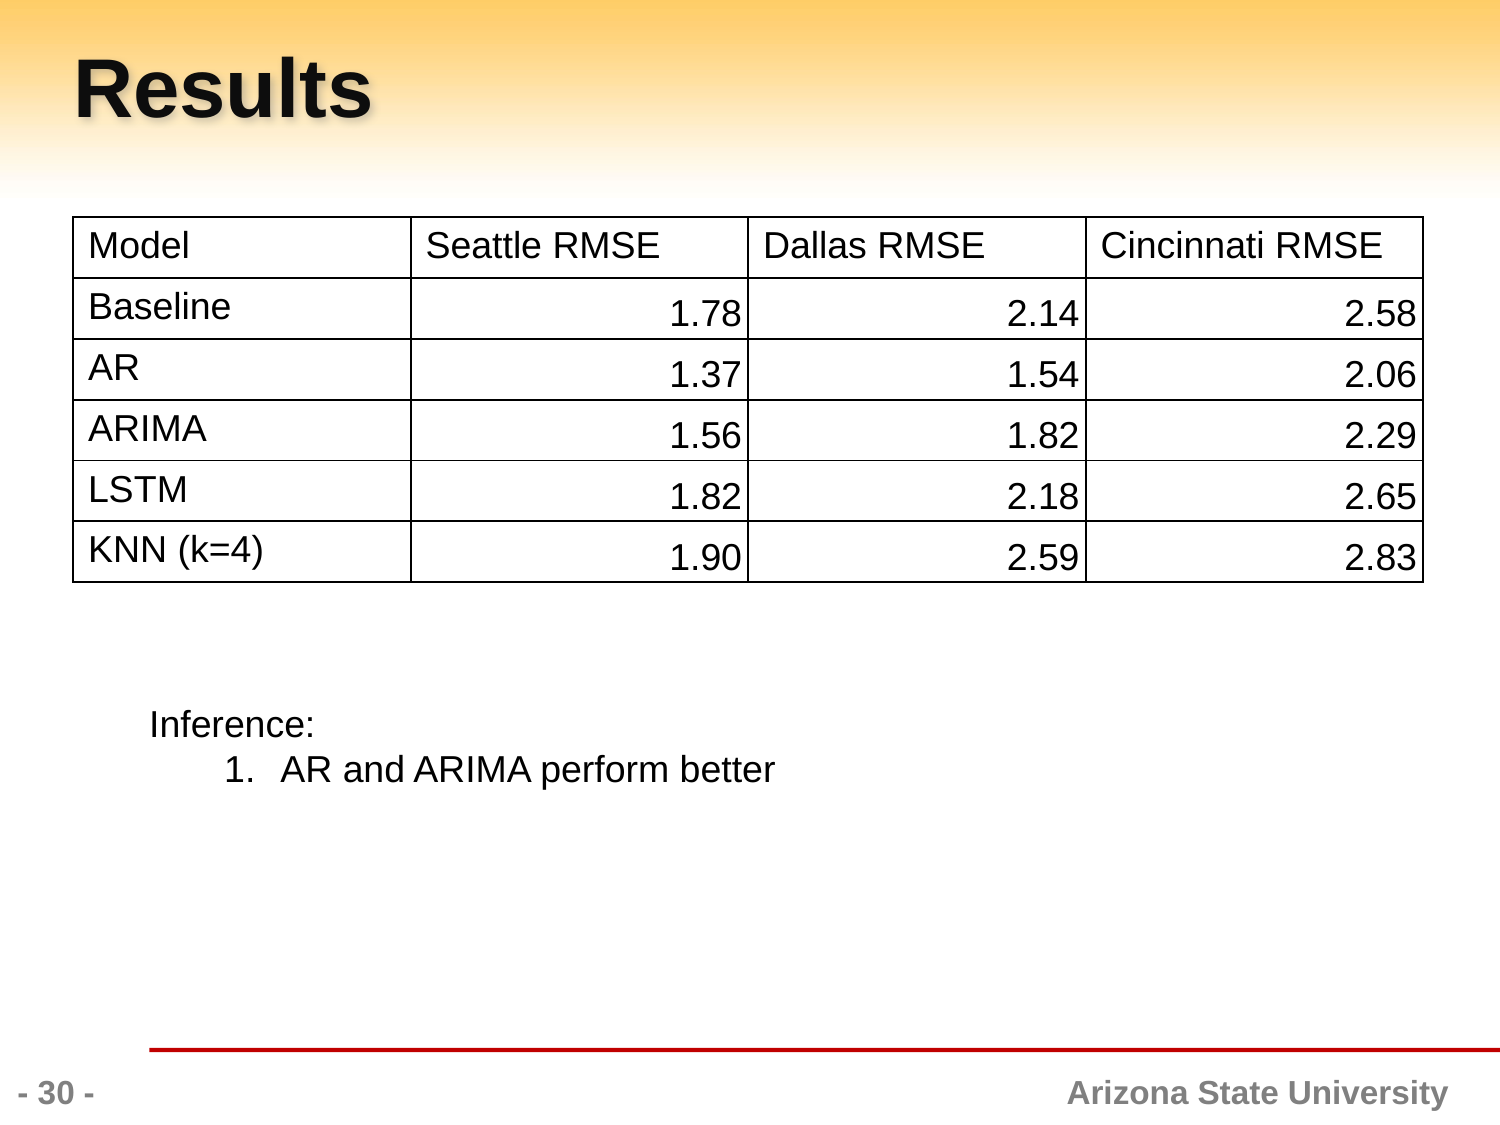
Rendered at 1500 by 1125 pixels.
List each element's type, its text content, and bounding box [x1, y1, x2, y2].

slide_number - 30 - [0, 1063, 113, 1125]
table_cell 1.82 [749, 401, 1085, 460]
table_cell 2.18 [749, 461, 1085, 520]
picture [0, 0, 1500, 198]
table_cell ARIMA [74, 401, 410, 460]
table_cell 2.06 [1087, 340, 1422, 399]
table_cell 1.90 [412, 522, 747, 581]
table_cell 2.65 [1087, 461, 1422, 520]
table_header Dallas RMSE [749, 218, 1085, 277]
table_cell Baseline [74, 279, 410, 338]
table_cell LSTM [74, 461, 410, 520]
table_cell 1.82 [412, 461, 747, 520]
table_header Model [74, 218, 410, 277]
table_cell 2.83 [1087, 522, 1422, 581]
table_cell 1.37 [412, 340, 747, 399]
table_cell 2.14 [749, 279, 1085, 338]
table_cell 1.56 [412, 401, 747, 460]
table_cell 2.59 [749, 522, 1085, 581]
table_header Seattle RMSE [412, 218, 747, 277]
table_cell 1.54 [749, 340, 1085, 399]
table_cell 2.58 [1087, 279, 1422, 338]
table_cell AR [74, 340, 410, 399]
table_cell KNN (k=4) [74, 522, 410, 581]
table_cell 1.78 [412, 279, 747, 338]
table_header Cincinnati RMSE [1087, 218, 1422, 277]
table_cell 2.29 [1087, 401, 1422, 460]
text_box Inference: AR and ARIMA perform better [134, 692, 802, 843]
title Results [72, 18, 1424, 150]
